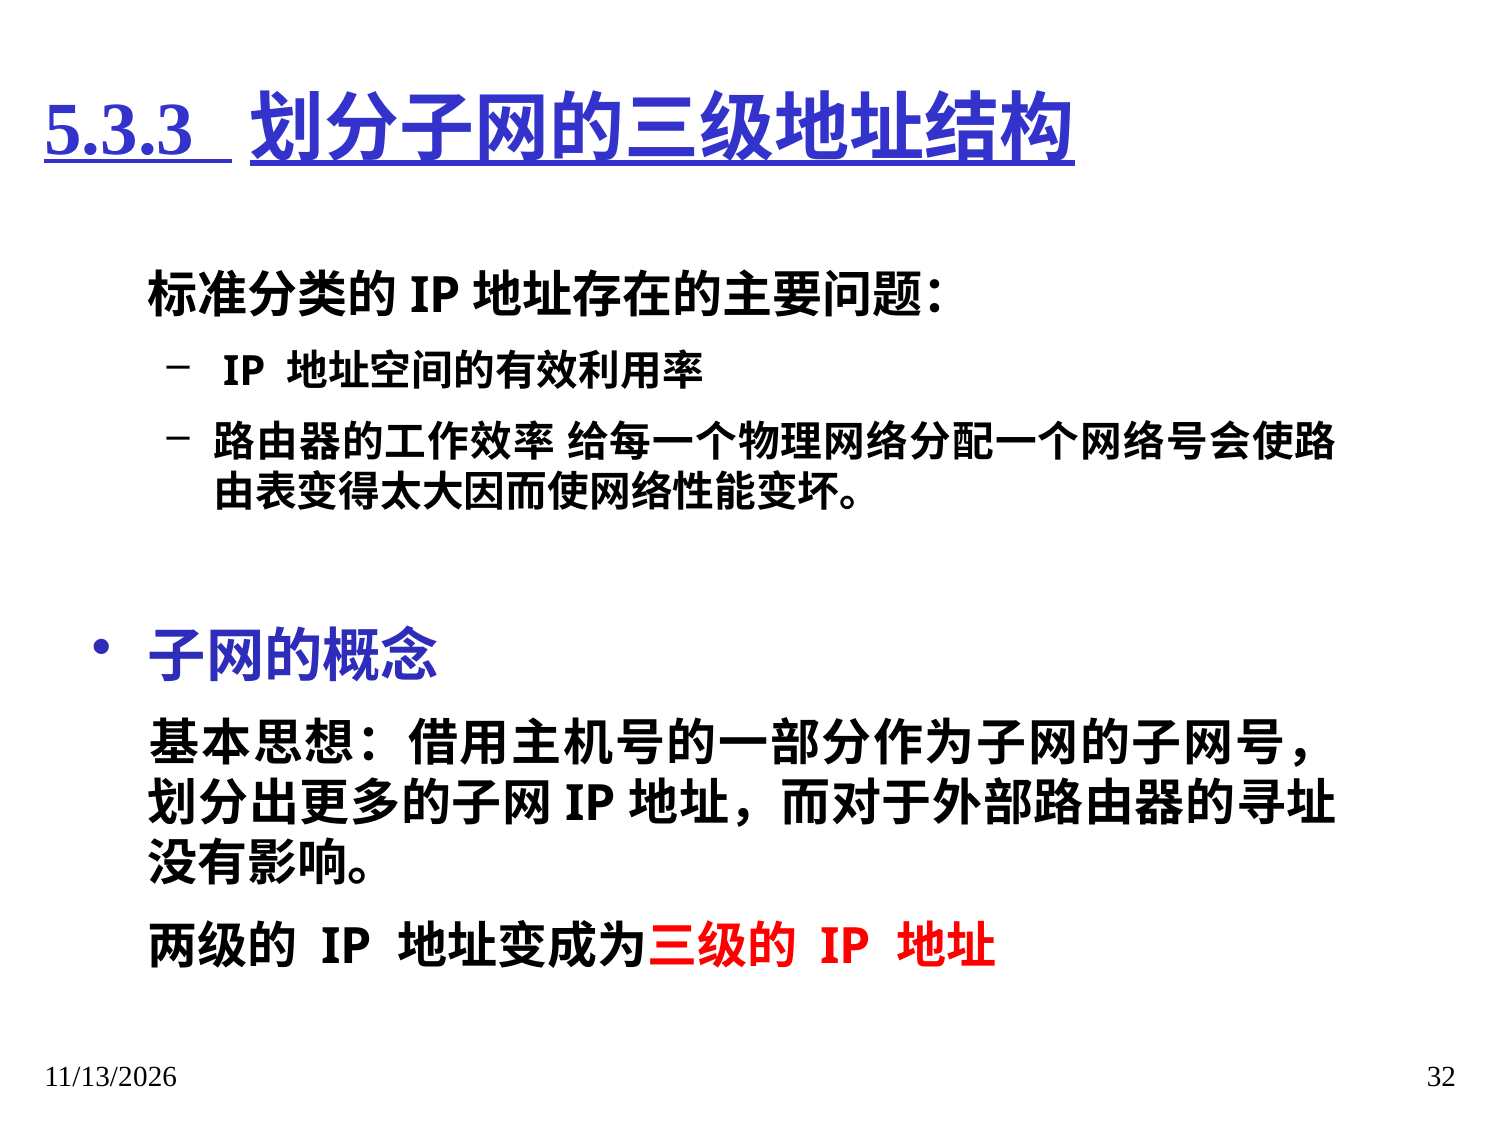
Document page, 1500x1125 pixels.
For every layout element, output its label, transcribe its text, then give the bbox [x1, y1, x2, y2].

slide_number 32 [596, 1049, 1472, 1125]
list 标准分类的IP地址存在的主要问题： IP 地址空间的有效利用率 路由器的工作效率 给每一个物理网络分配一个网络号会使路由表变得太大因而使网络性能变坏。 子网的概念 基本思想：借用主机号的一部分作为子网的子网号，划分出更多的子网IP地址，而对于外部路由器的寻址没有影响。 两级的 IP 地址变成为三级的 IP 地址 [76, 255, 1352, 1012]
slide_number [29, 1049, 343, 1125]
title 5.3.3 划分子网的三级地址结构 [29, 30, 1305, 219]
